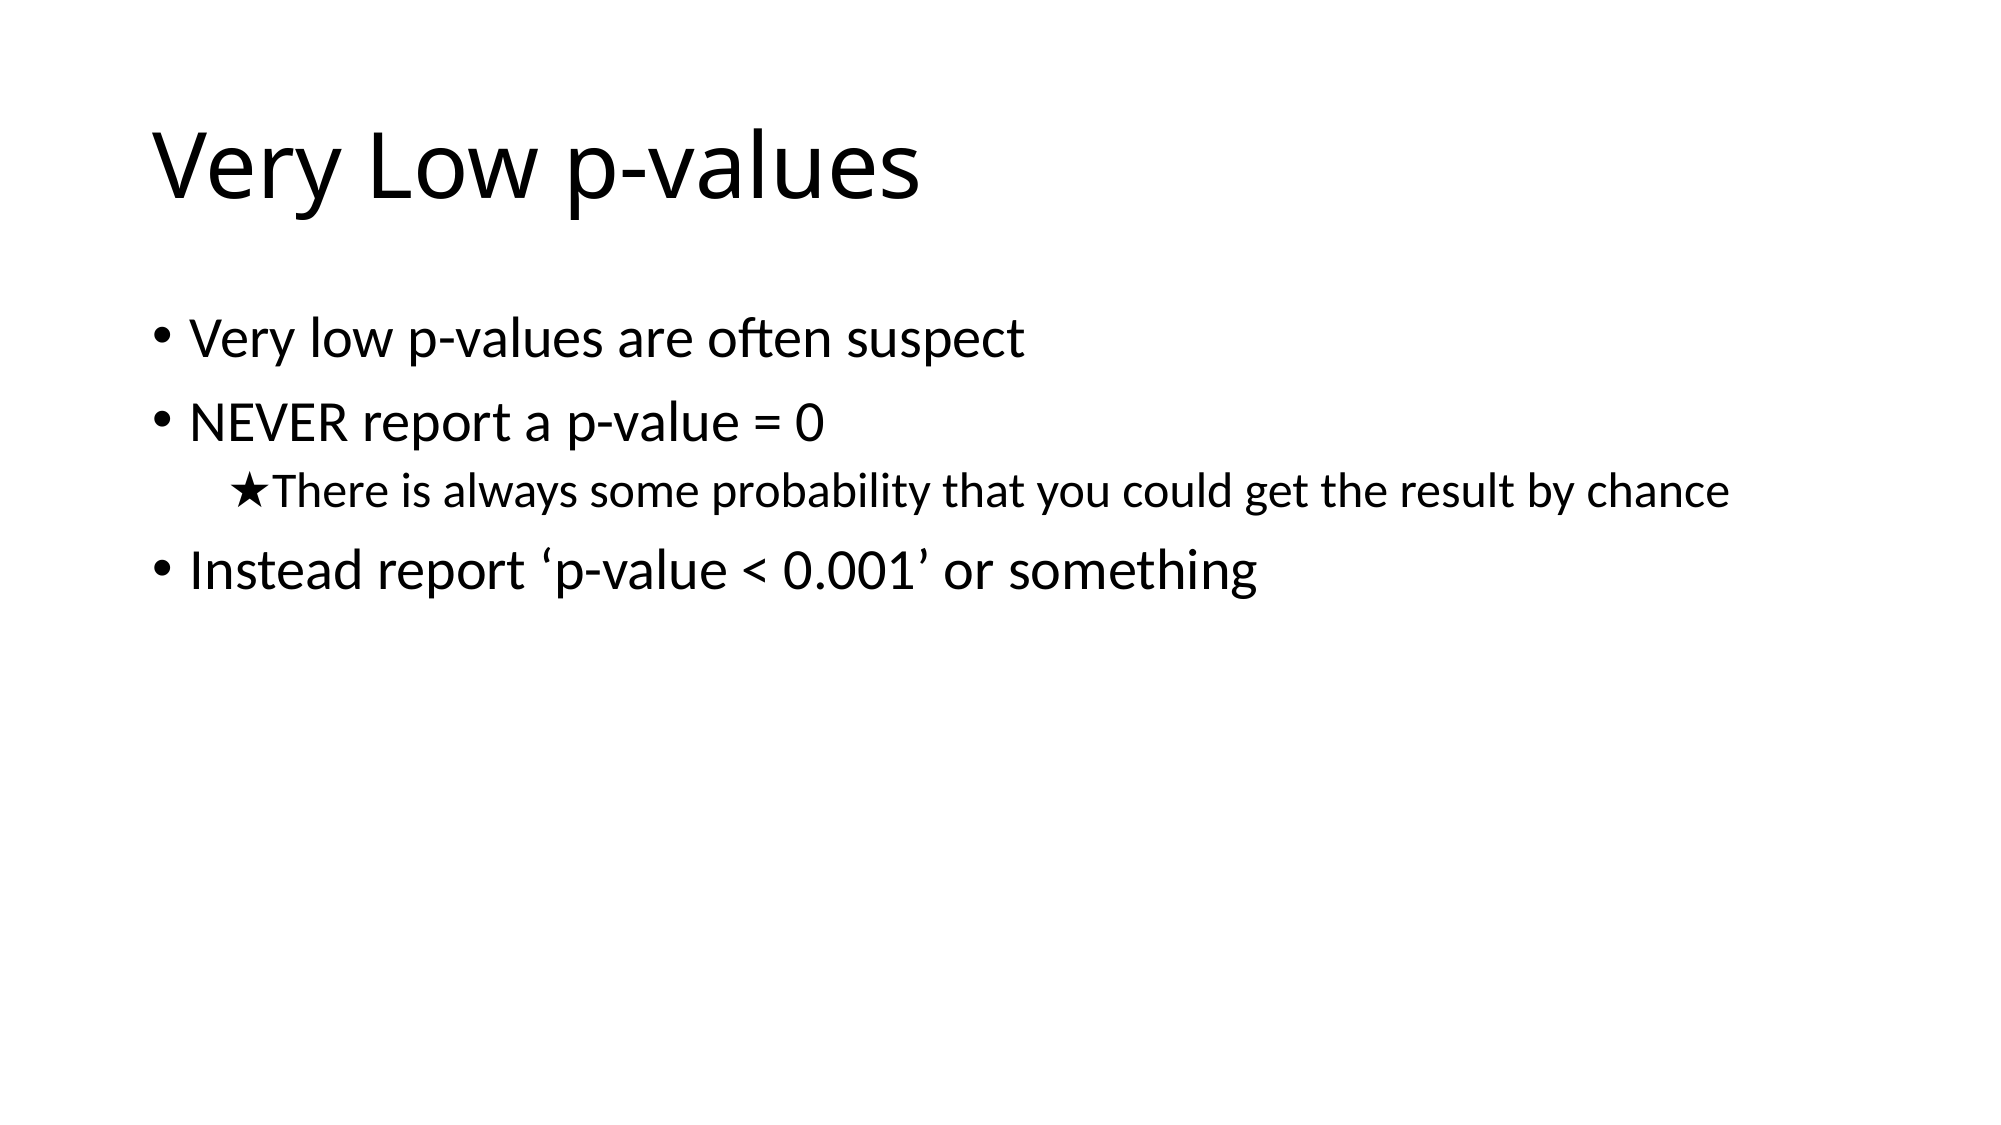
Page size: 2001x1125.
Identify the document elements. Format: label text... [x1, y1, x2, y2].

title Very Low p-values [137, 59, 1863, 278]
list Very low p-values are often suspect NEVER report a p-value = 0 There is always some probability that you could get the result by chance Instead report ‘p-value < 0.001’ or something [137, 299, 1863, 1014]
